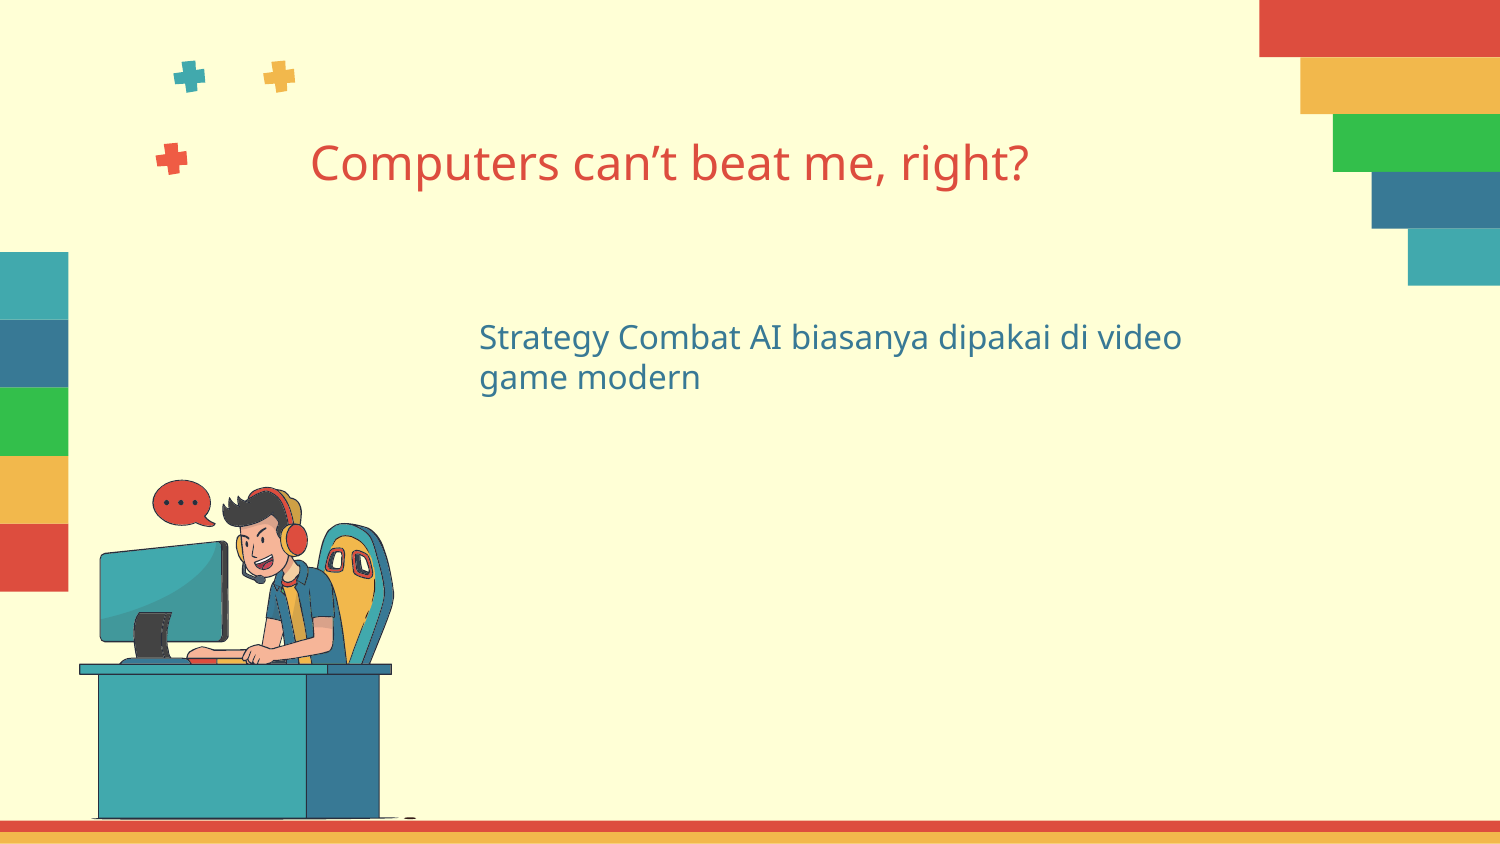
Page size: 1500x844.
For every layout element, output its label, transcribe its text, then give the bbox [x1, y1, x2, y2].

title Computers can’t beat me, right? [295, 117, 1172, 264]
subtitle Strategy Combat AI biasanya dipakai di video game modern [464, 301, 1246, 675]
title Text 3 [73, 820, 421, 828]
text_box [155, 60, 296, 176]
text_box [78, 479, 417, 821]
